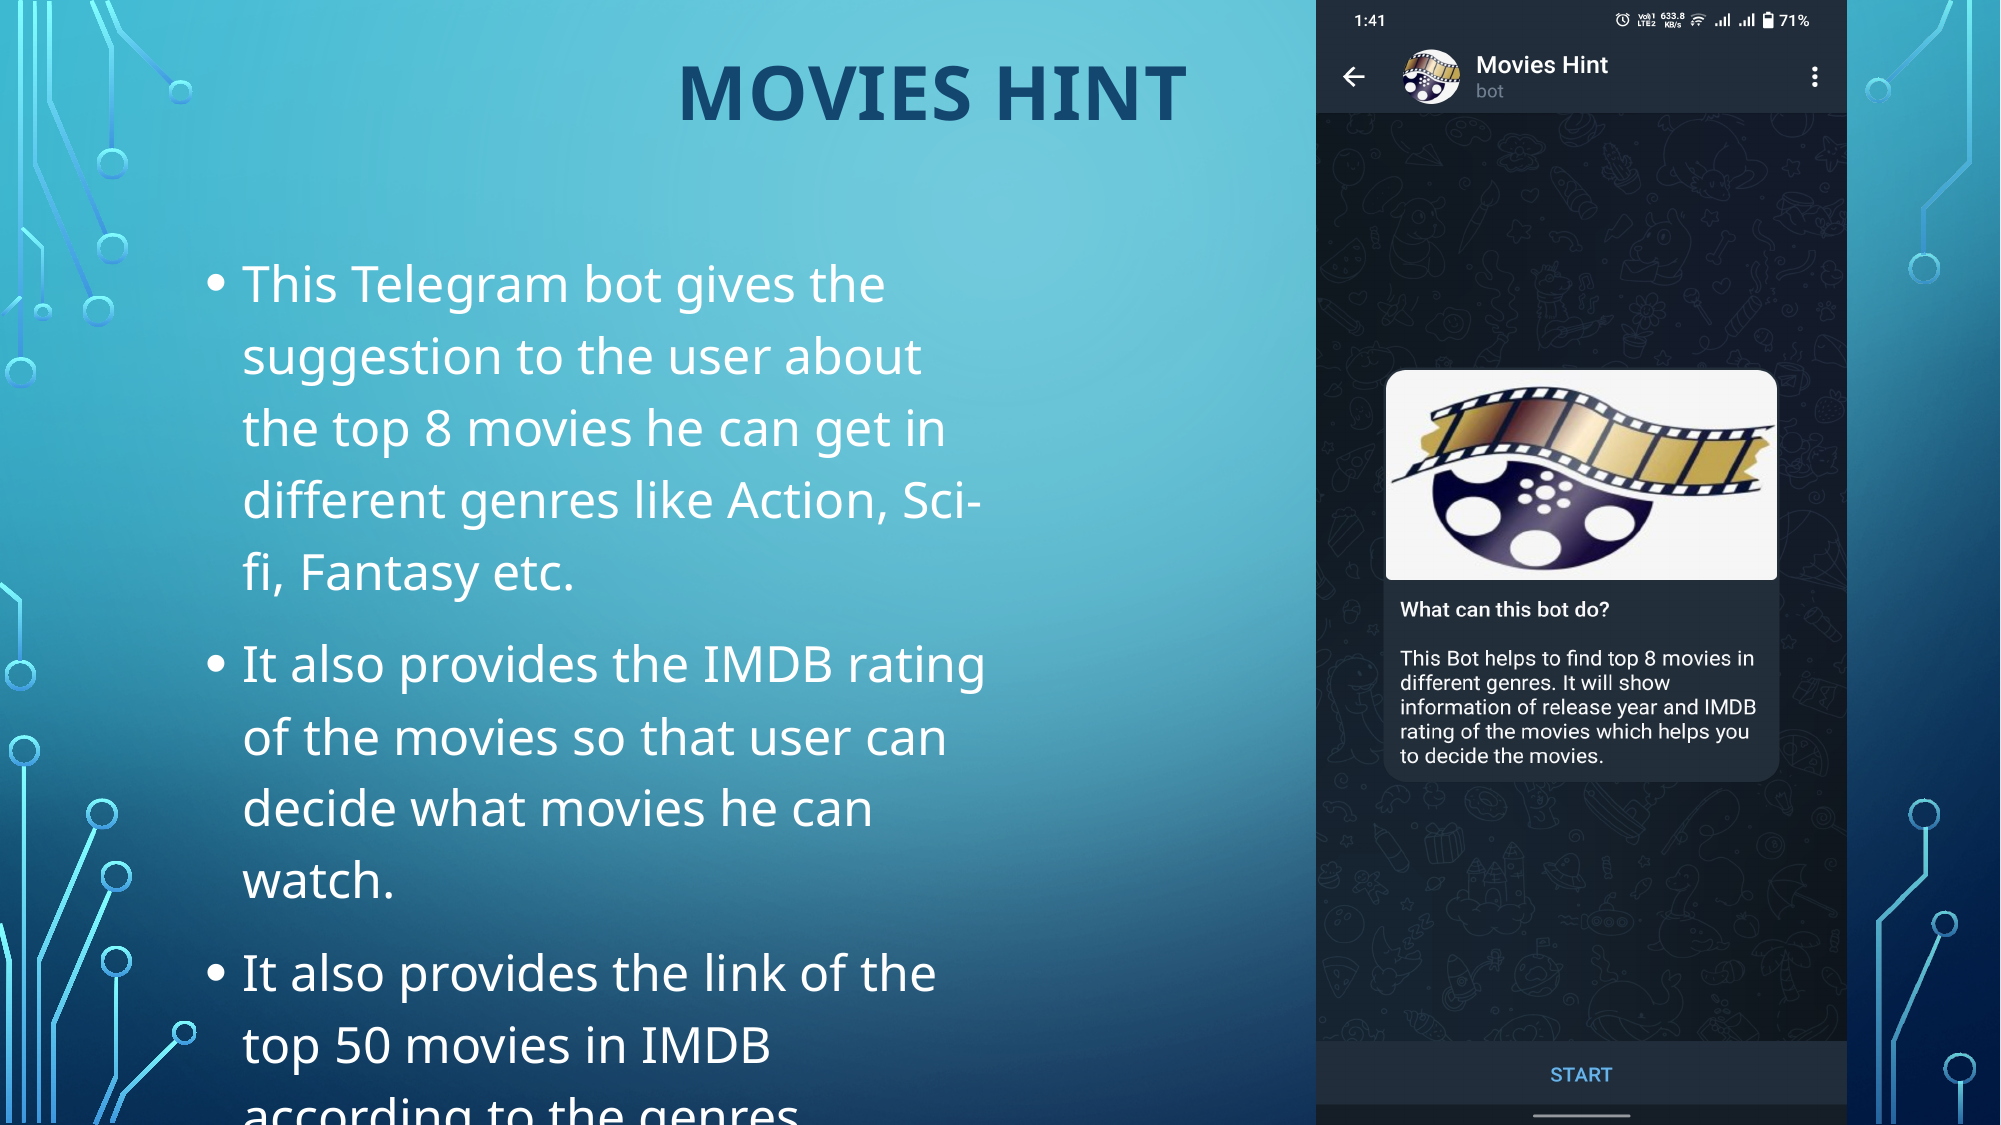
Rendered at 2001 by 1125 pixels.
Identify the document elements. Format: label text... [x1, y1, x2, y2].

list This Telegram bot gives the suggestion to the user about the top 8 movies he can get in different genres like Action, Sci-fi, Fantasy etc. It also provides the IMDB rating of the movies so that user can decide what movies he can watch. It also provides the link of the top 50 movies in IMDB according to the genres. [190, 232, 1024, 1018]
picture [1316, 0, 1847, 1125]
title MOVIES HINT [120, 17, 1316, 175]
